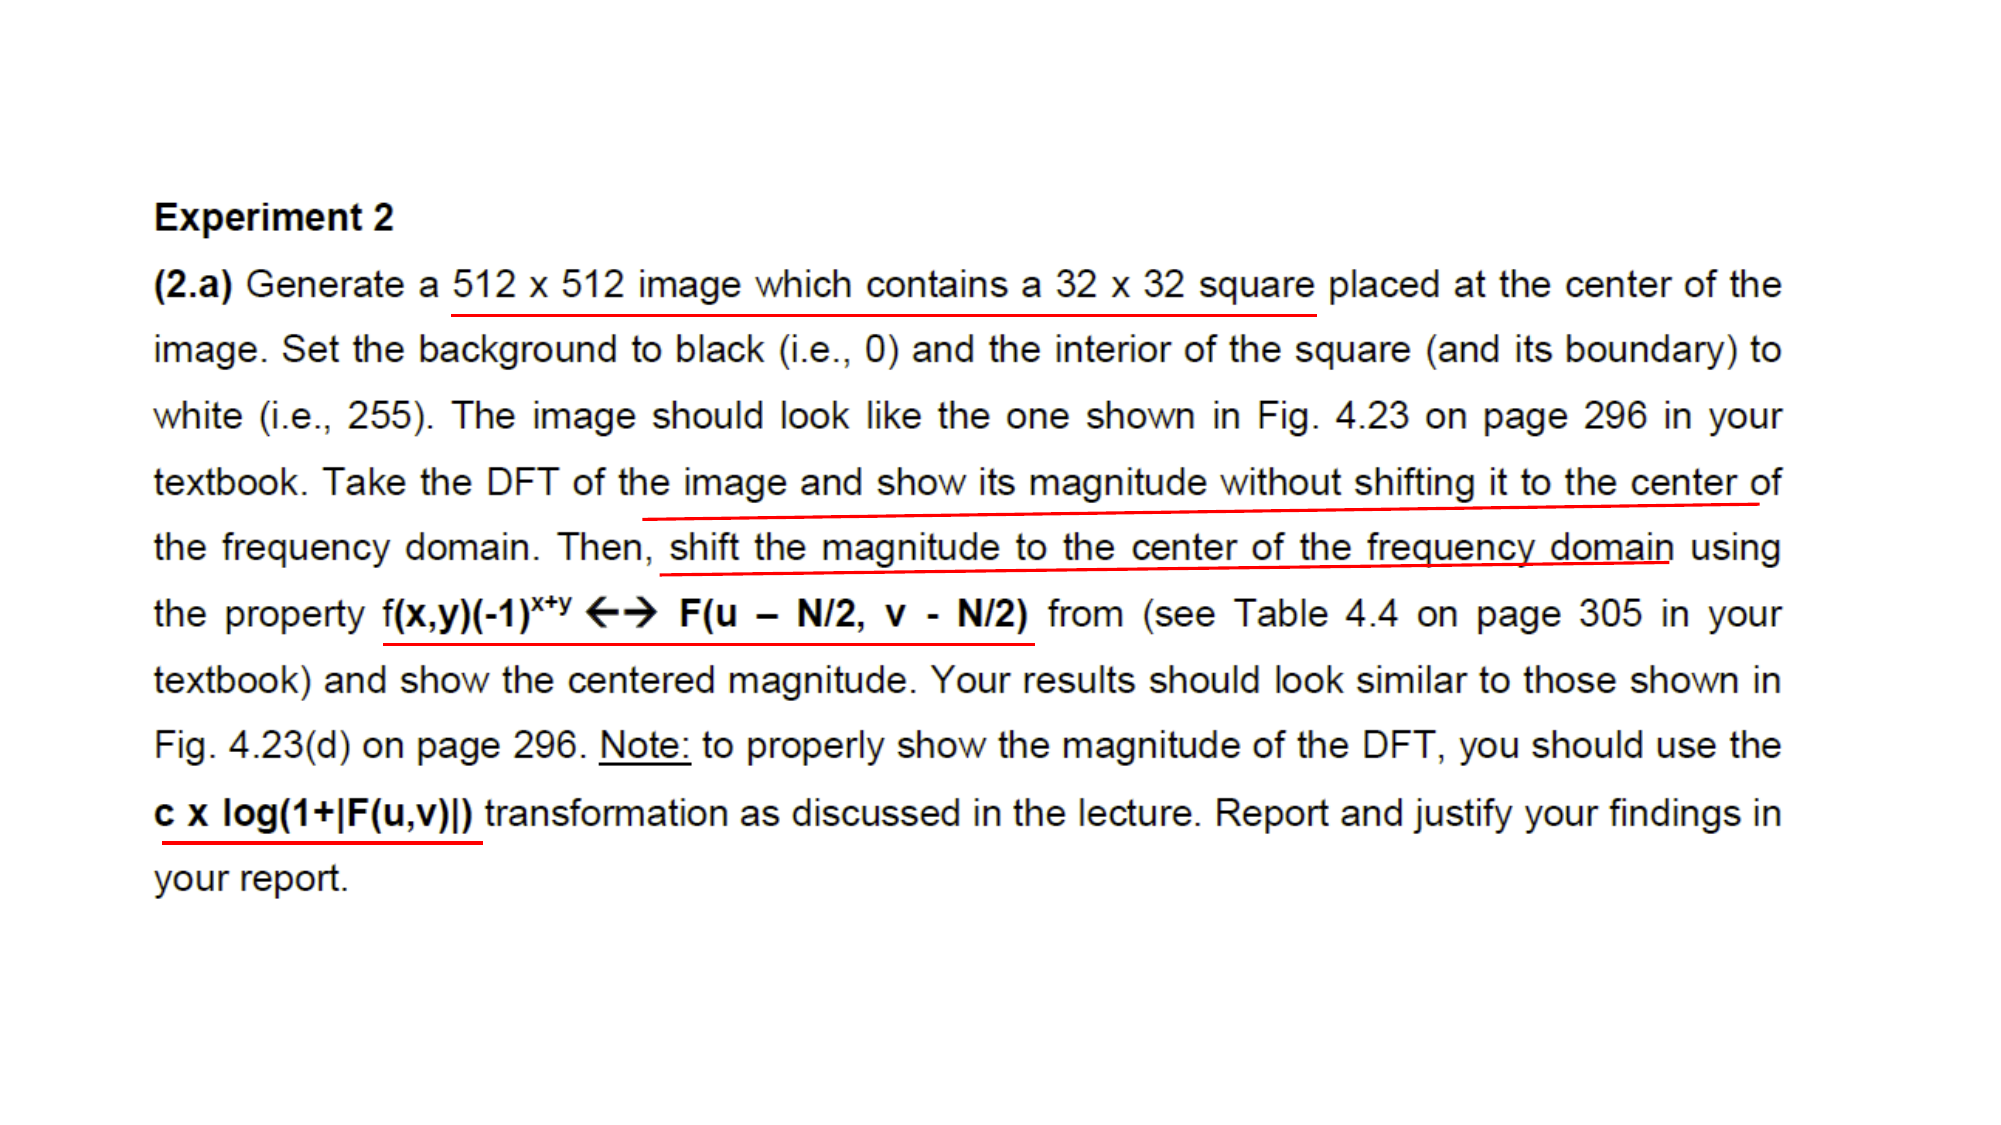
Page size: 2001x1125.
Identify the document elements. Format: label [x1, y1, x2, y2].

picture [81, 168, 1876, 917]
text_box [642, 504, 1760, 520]
text_box [659, 562, 1670, 575]
